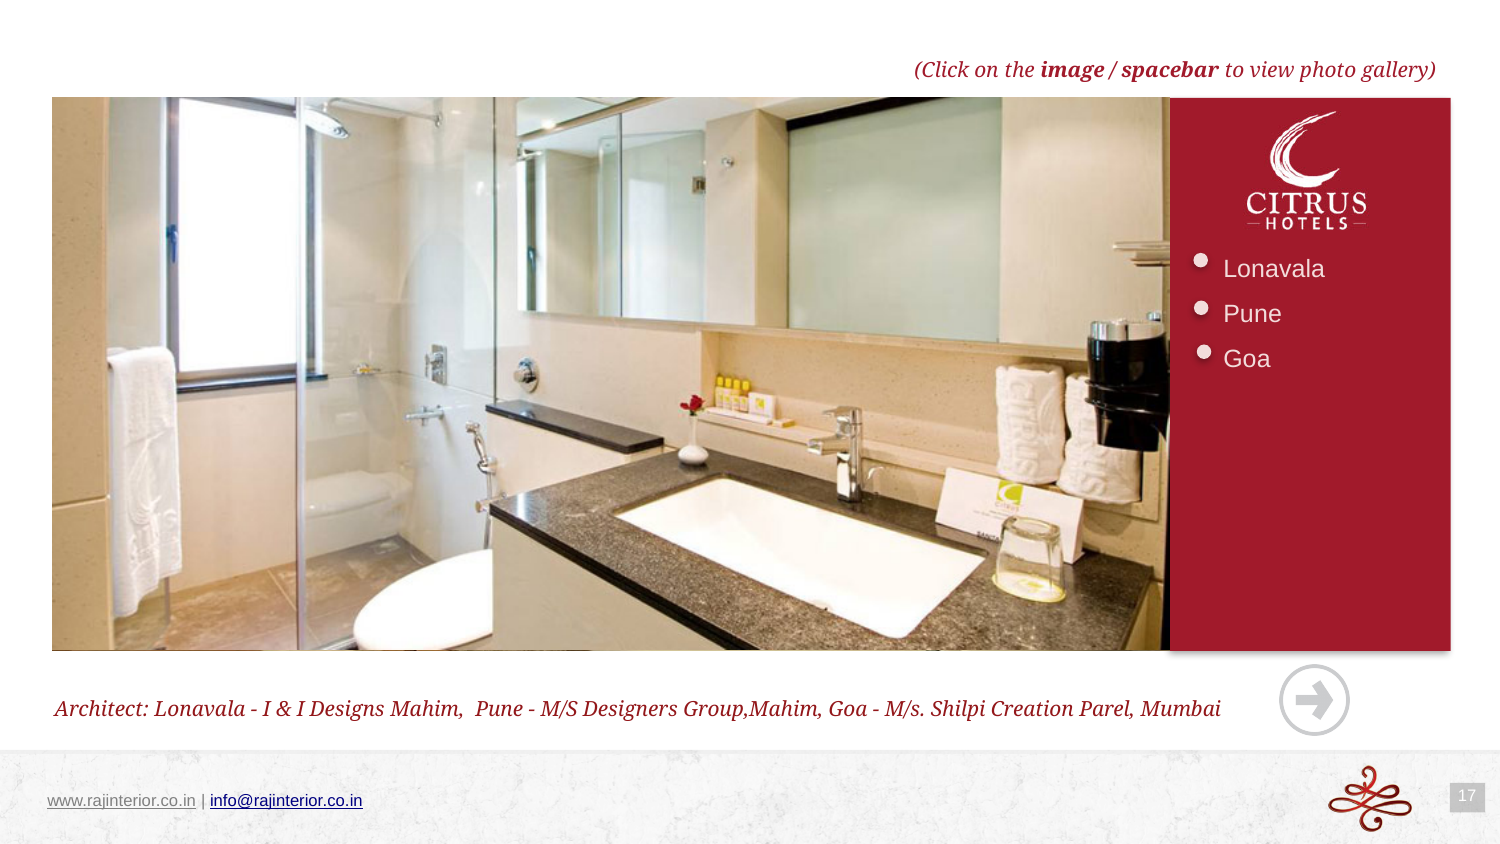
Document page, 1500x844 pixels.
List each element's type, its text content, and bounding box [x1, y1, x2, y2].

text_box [1449, 781, 1486, 813]
picture [0, 0, 1500, 844]
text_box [1193, 229, 1434, 382]
text_box Architect: Lonavala - I & I Designs Mahim, Pune - M/S Designers Group,Mahim, Goa - M/s. Shilpi Creation Parel, Mumbai [39, 688, 1268, 728]
text_box [1173, 97, 1451, 652]
text_box www.rajinterior.co.in | info@rajinterior.co.in [32, 782, 457, 818]
text_box (Click on the image / spacebar to view photo gallery) [729, 49, 1451, 89]
